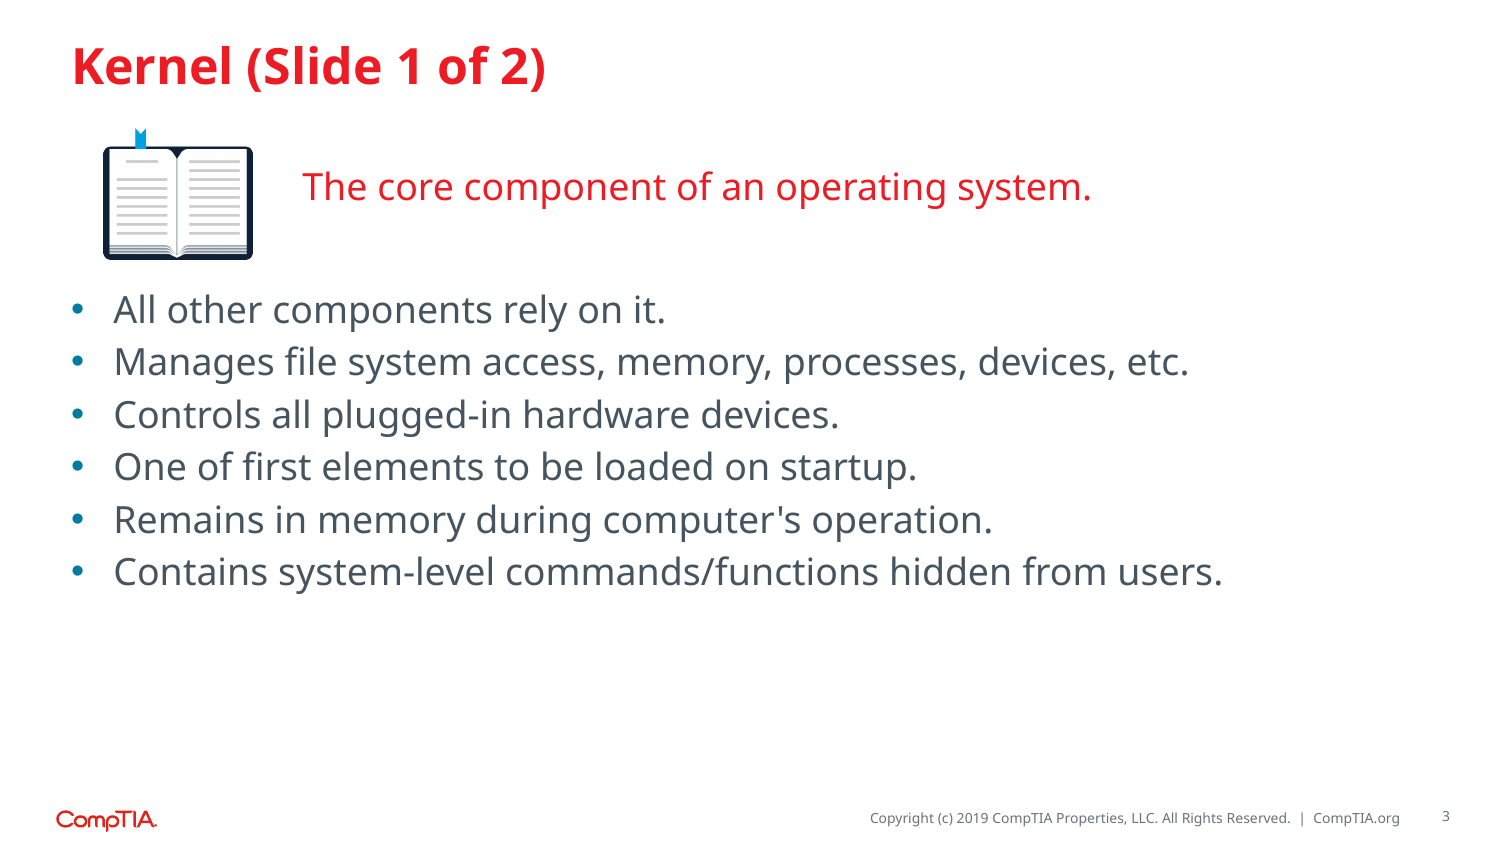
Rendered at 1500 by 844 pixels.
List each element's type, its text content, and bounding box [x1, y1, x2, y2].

slide_number 3 [1407, 800, 1450, 835]
picture [103, 128, 253, 260]
list The core component of an operating system. [287, 155, 1445, 249]
title Kernel (Slide 1 of 2) [56, 12, 1444, 117]
list All other components rely on it. Manages file system access, memory, processes, devices, etc. Controls all plugged-in hardware devices. One of first elements to be loaded on startup. Remains in memory during computer's operation. Contains system-level commands/functions hidden from users. [56, 278, 1444, 764]
